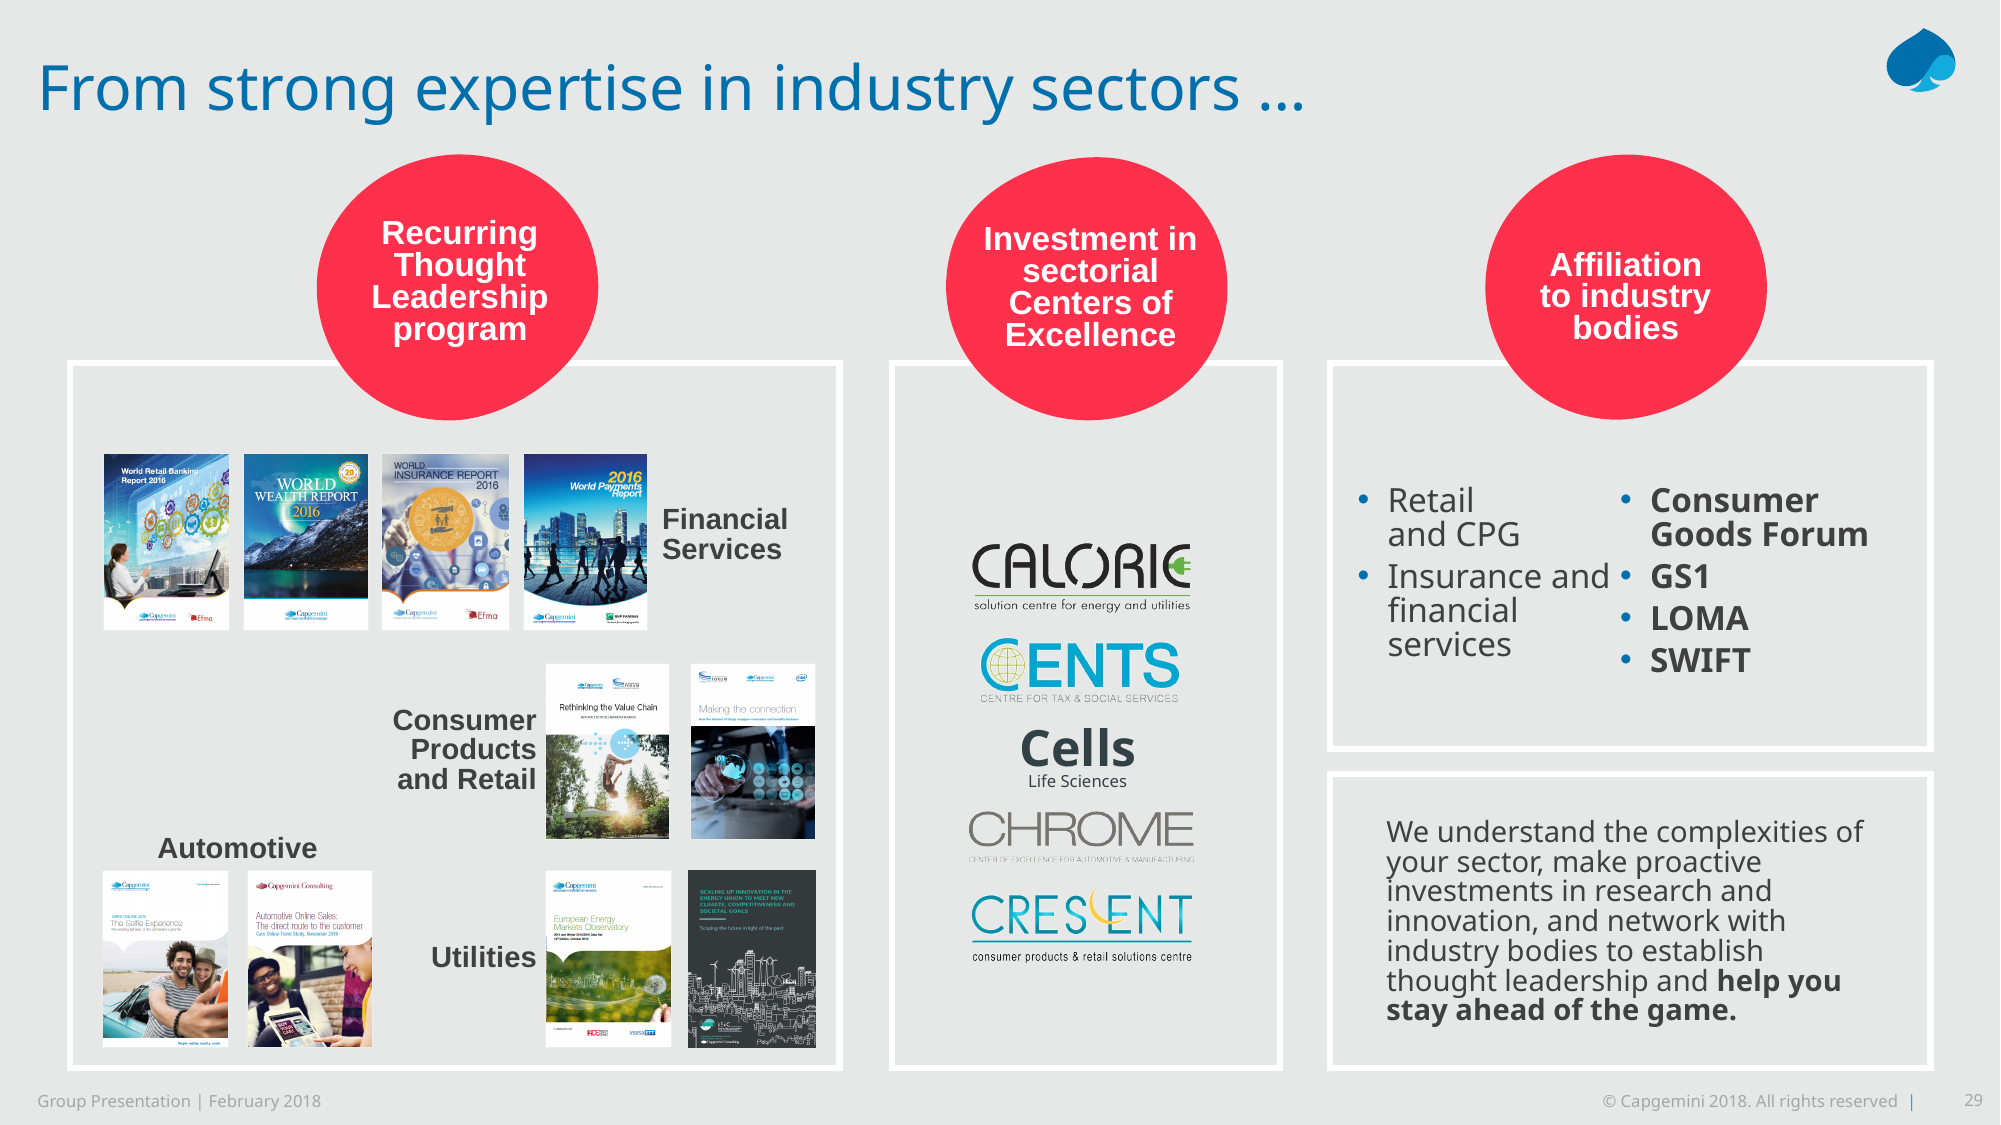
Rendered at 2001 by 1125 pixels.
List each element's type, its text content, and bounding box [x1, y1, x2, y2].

text_box [1484, 153, 1768, 421]
text_box [336, 153, 581, 219]
text_box Retail and CPG Insurance and financial services [1342, 477, 1636, 671]
text_box [1329, 773, 1932, 1069]
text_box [395, 870, 816, 1048]
title From strong expertise in industry sectors … [37, 0, 1863, 182]
text_box [69, 362, 841, 1069]
text_box Affiliation to industry bodies [1520, 243, 1731, 354]
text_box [102, 826, 373, 1048]
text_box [951, 532, 1208, 974]
text_box Investment in sectorial Centers of Excellence [955, 218, 1226, 361]
text_box [945, 236, 955, 337]
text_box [103, 453, 825, 631]
text_box [1329, 362, 1932, 750]
text_box [329, 347, 581, 422]
text_box [965, 156, 1209, 218]
text_box Recurring Thought Leadership program [309, 219, 611, 347]
text_box [891, 362, 1281, 1069]
text_box Consumer Goods Forum GS1 LOMA SWIFT [1605, 477, 1916, 687]
text_box [968, 361, 1208, 422]
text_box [348, 663, 816, 840]
text_box We understand the complexities of your sector, make proactive investments in research and innovation, and network with industry bodies to establish thought leadership and help you stay ahead of the game. [1371, 811, 1880, 1035]
